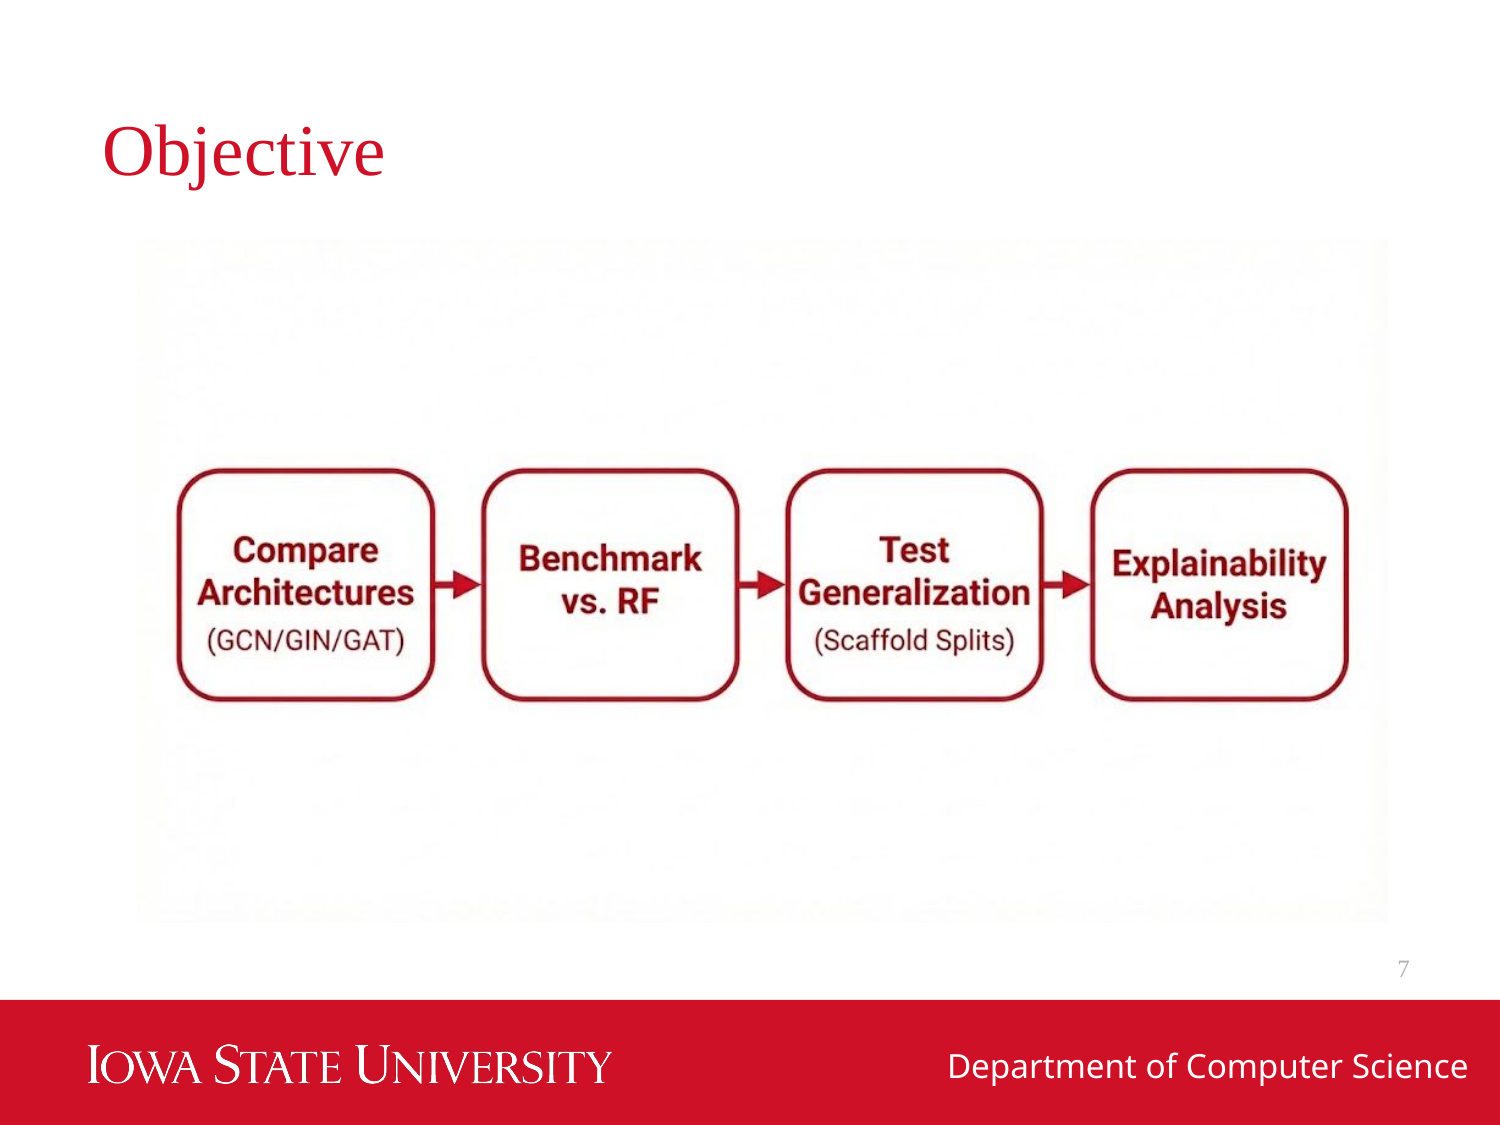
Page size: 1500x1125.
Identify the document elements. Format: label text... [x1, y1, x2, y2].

slide_number 7 [1074, 937, 1425, 998]
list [137, 239, 1388, 923]
picture [87, 1044, 613, 1088]
title Objective [87, 52, 1363, 241]
